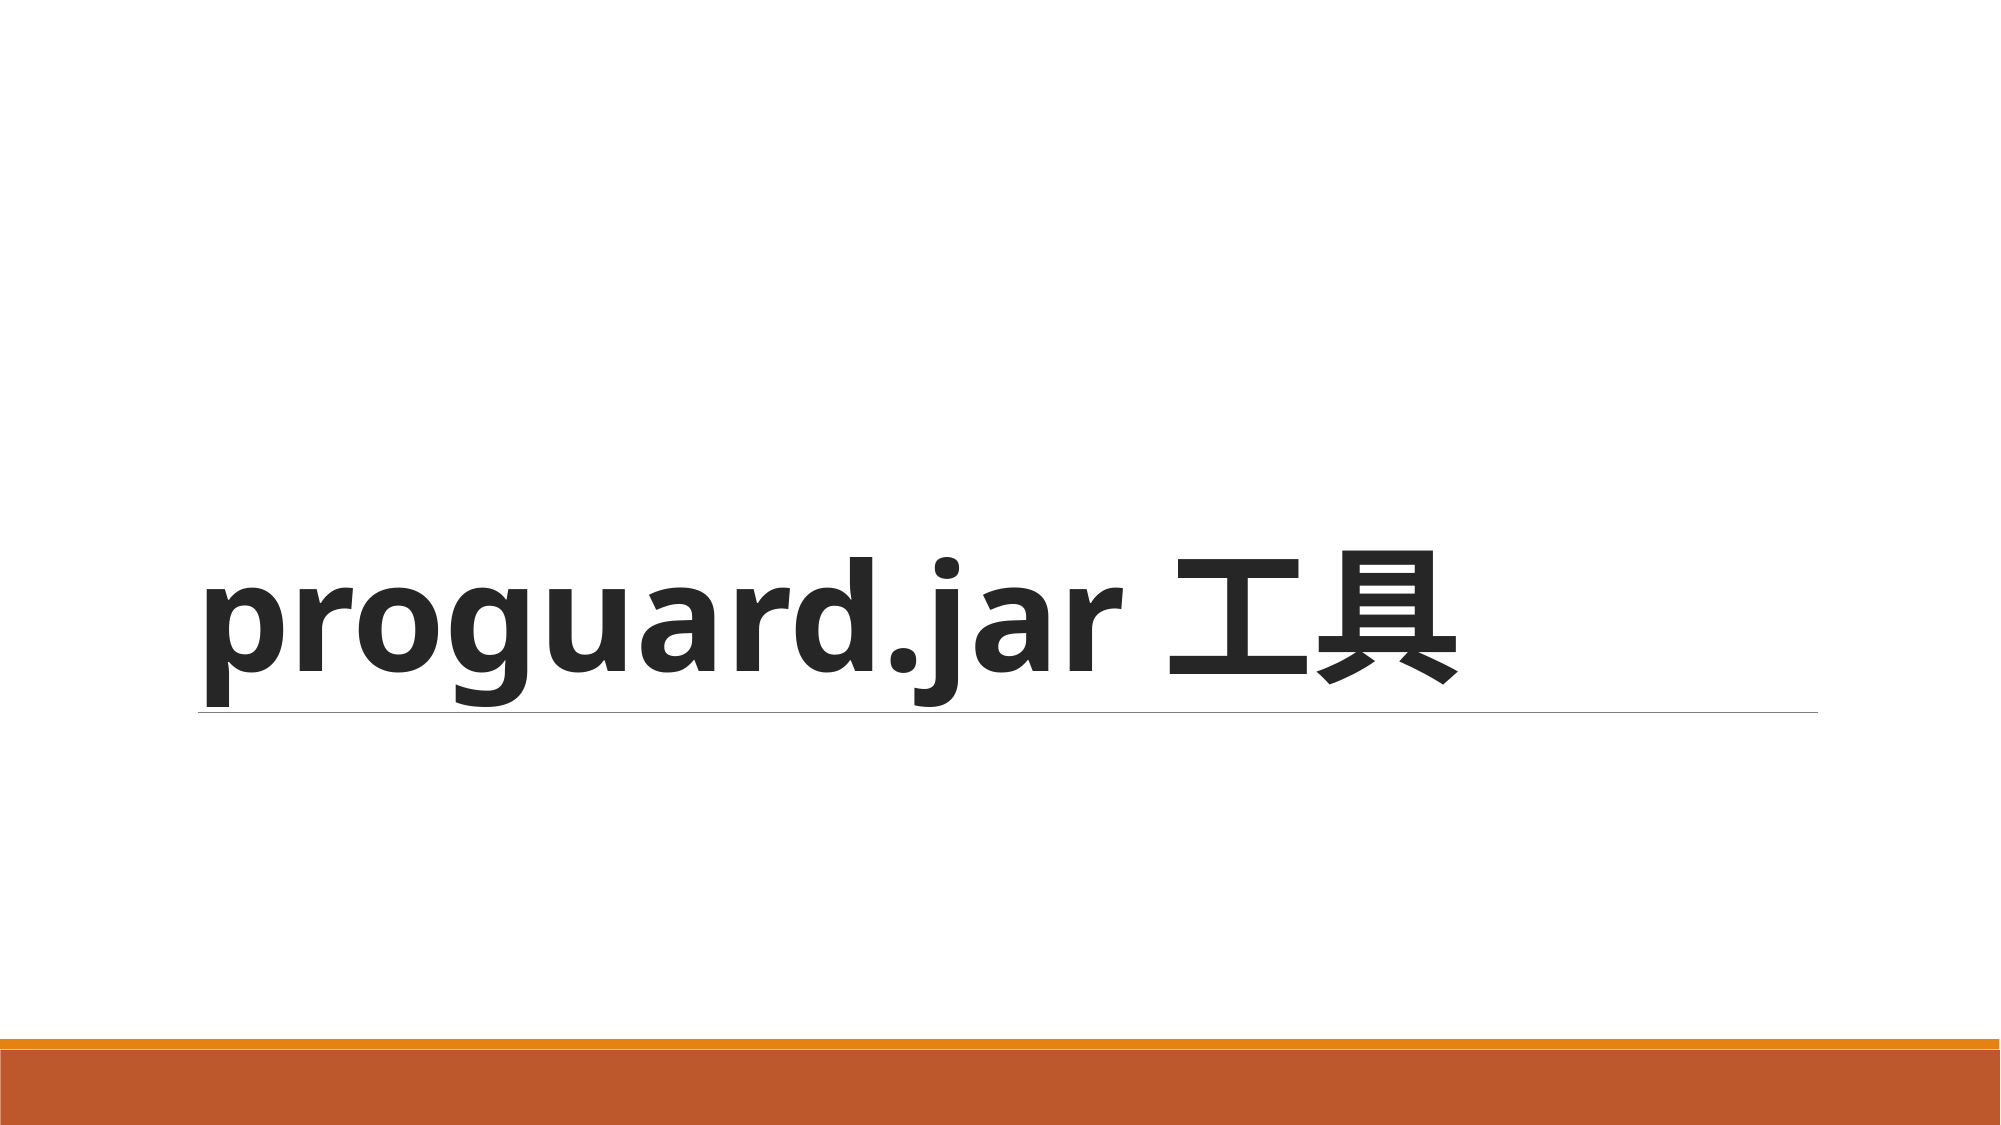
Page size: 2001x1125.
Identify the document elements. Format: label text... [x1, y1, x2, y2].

title proguard.jar工具 [180, 124, 1830, 710]
